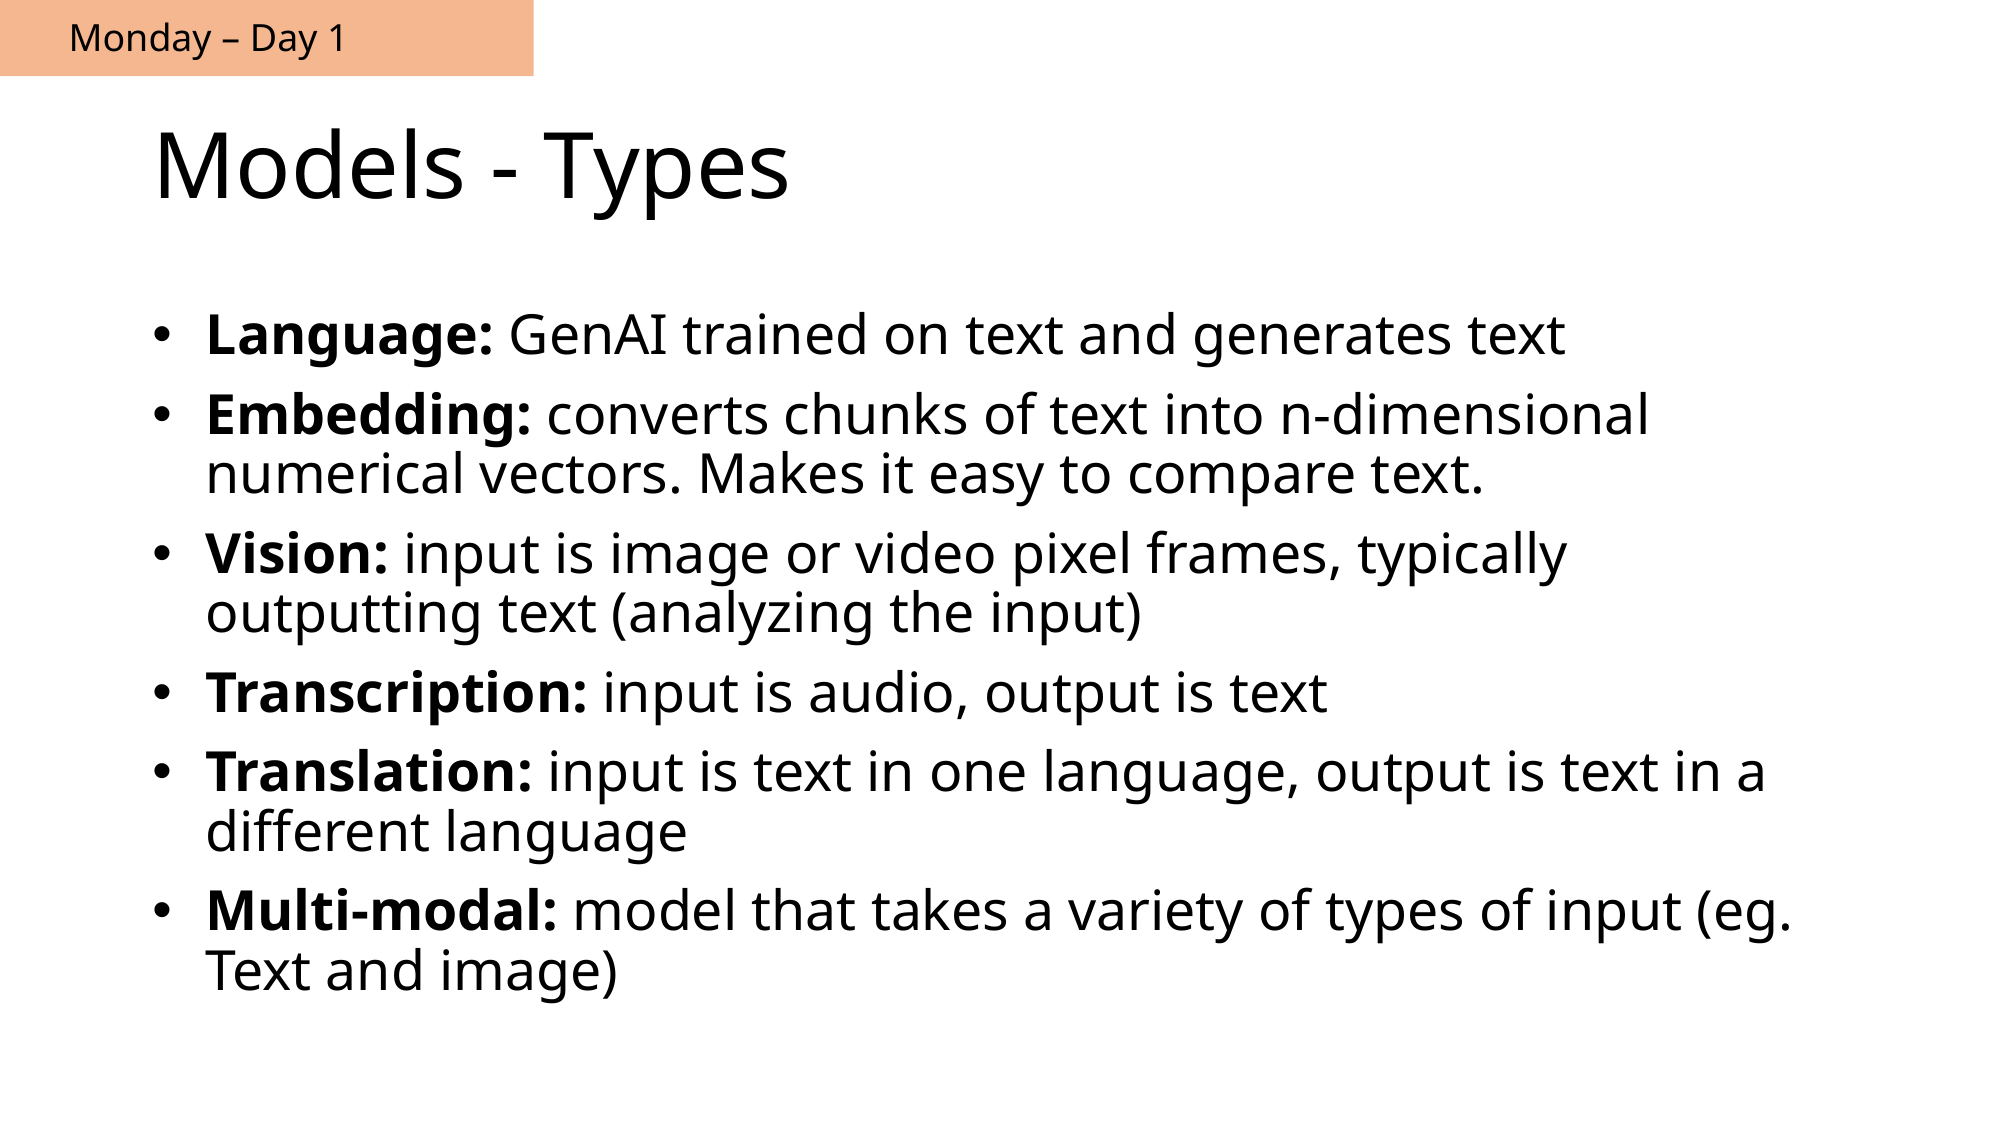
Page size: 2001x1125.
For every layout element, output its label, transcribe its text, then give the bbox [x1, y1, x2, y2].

list Language: GenAI trained on text and generates text Embedding: converts chunks of text into n-dimensional numerical vectors. Makes it easy to compare text. Vision: input is image or video pixel frames, typically outputting text (analyzing the input) Transcription: input is audio, output is text Translation: input is text in one language, output is text in a different language Multi-modal: model that takes a variety of types of input (eg. Text and image) [137, 299, 1863, 1014]
text_box Monday – Day 1 [0, 0, 534, 77]
title Models - Types [137, 59, 1863, 278]
